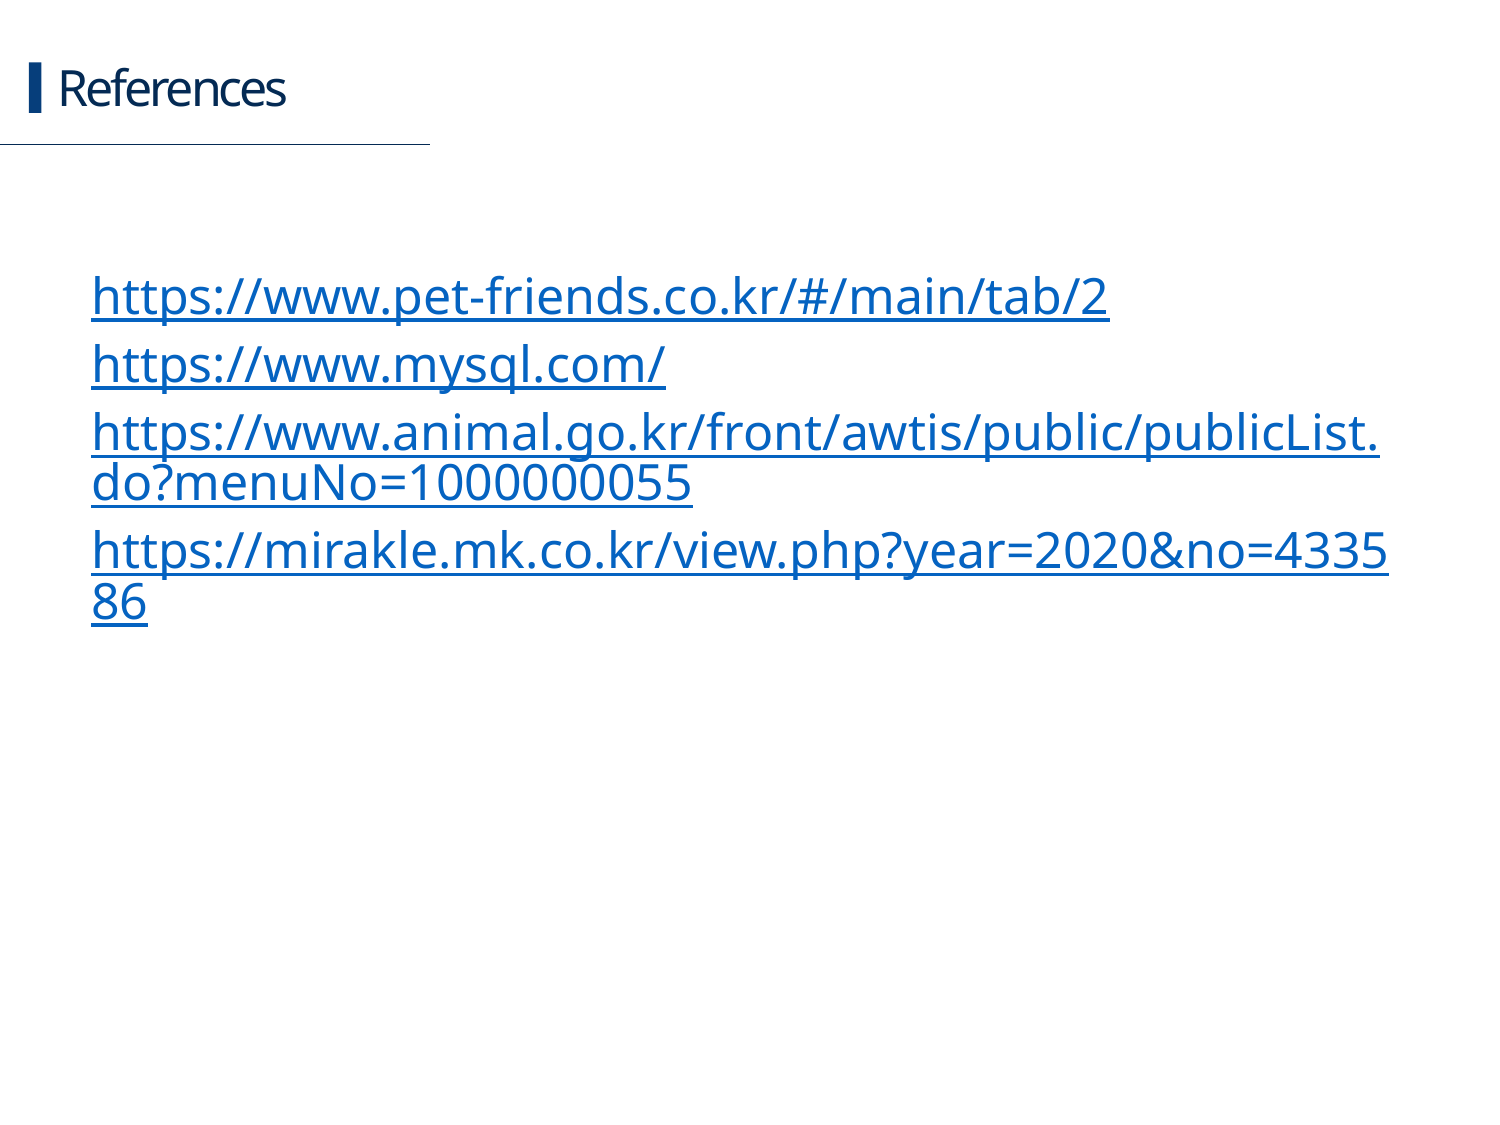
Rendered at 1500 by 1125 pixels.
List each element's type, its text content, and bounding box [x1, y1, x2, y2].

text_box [28, 49, 312, 126]
text_box https://www.pet-friends.co.kr/#/main/tab/2 https://www.mysql.com/ https://www.animal.go.kr/front/awtis/public/publicList.do?menuNo=1000000055 https://mirakle.mk.co.kr/view.php?year=2020&no=433586 [76, 256, 1421, 590]
